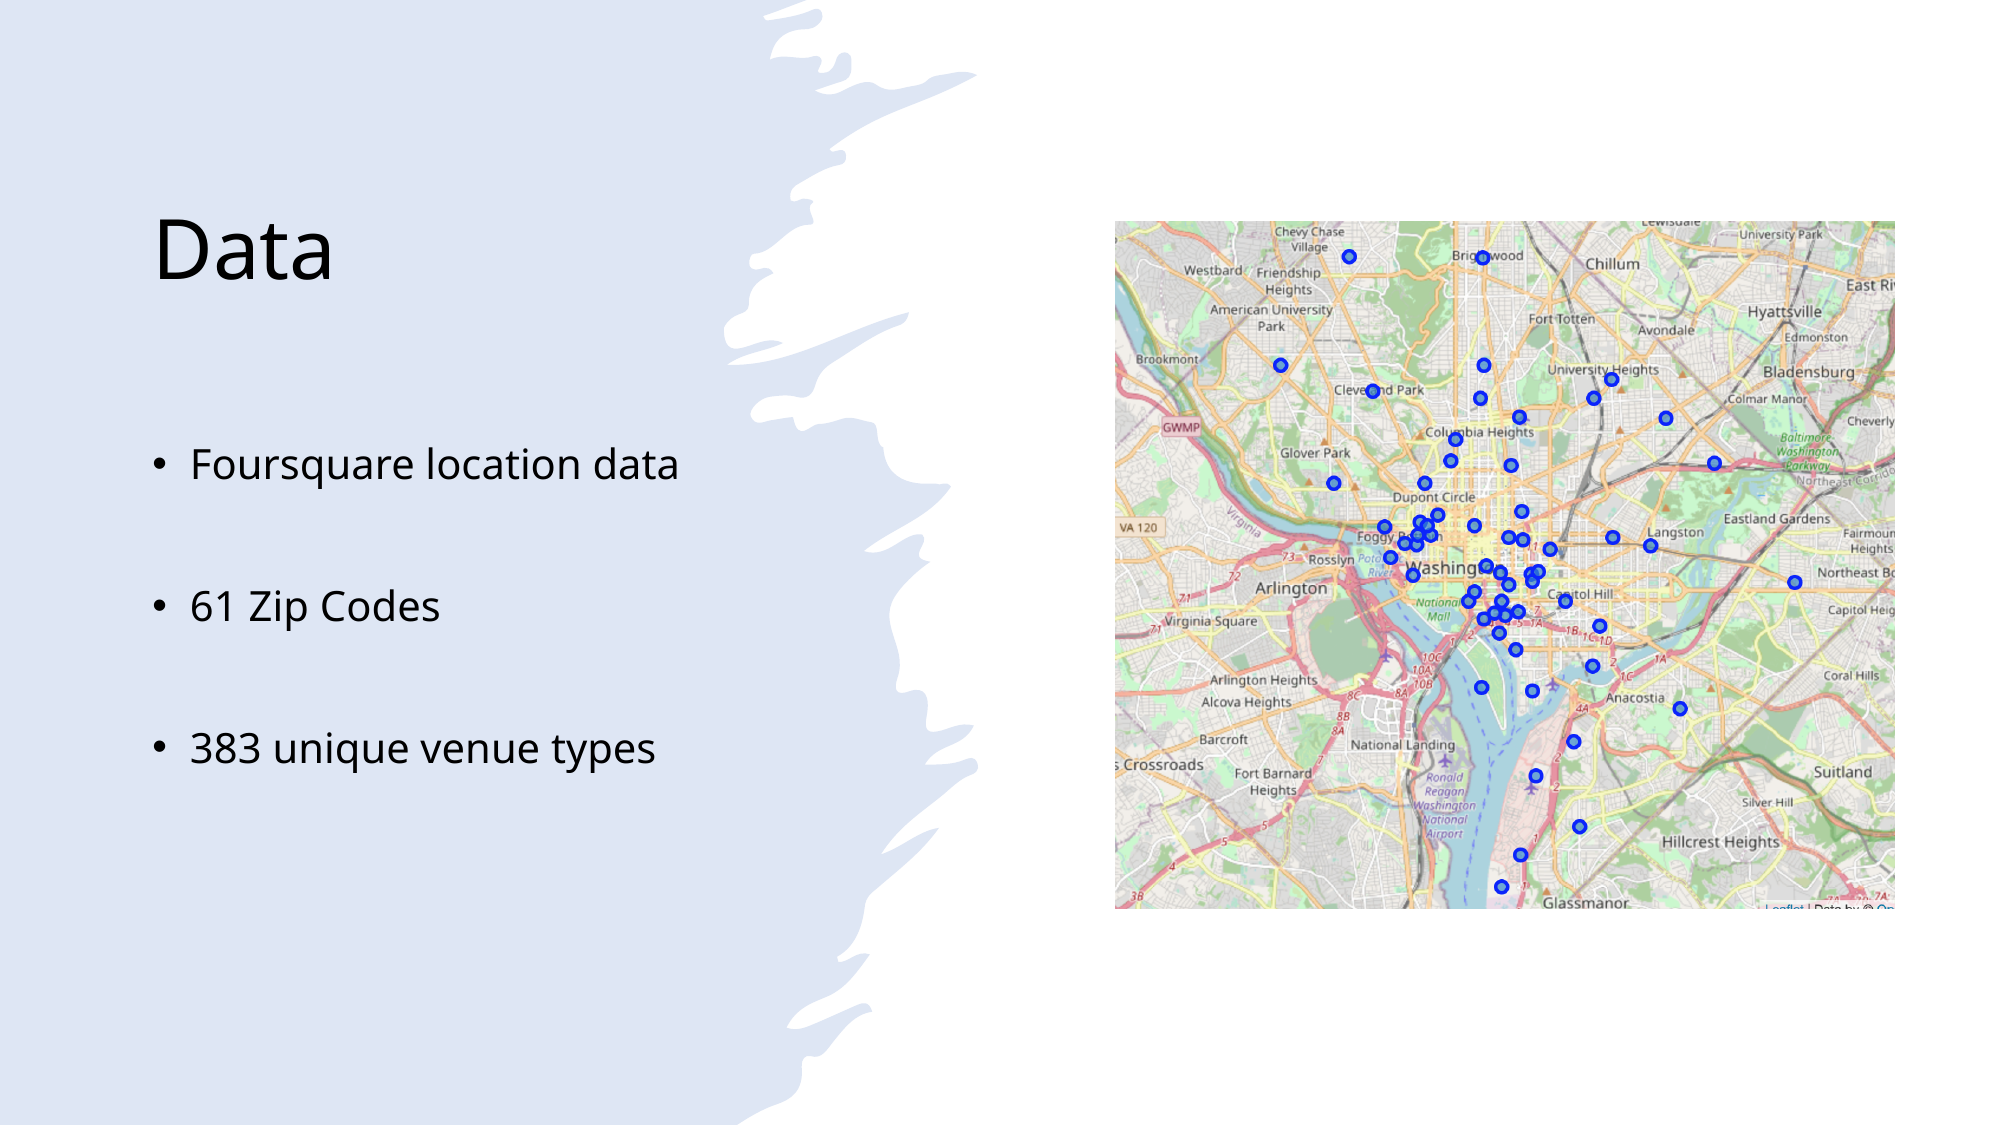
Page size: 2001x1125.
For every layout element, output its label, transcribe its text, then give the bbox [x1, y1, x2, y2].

title Data [137, 105, 776, 401]
picture [1115, 221, 1895, 909]
text_box [741, 0, 2000, 1125]
text_box [0, 0, 980, 1125]
list Foursquare location data 61 Zip Codes 383 unique venue types [137, 430, 776, 1014]
